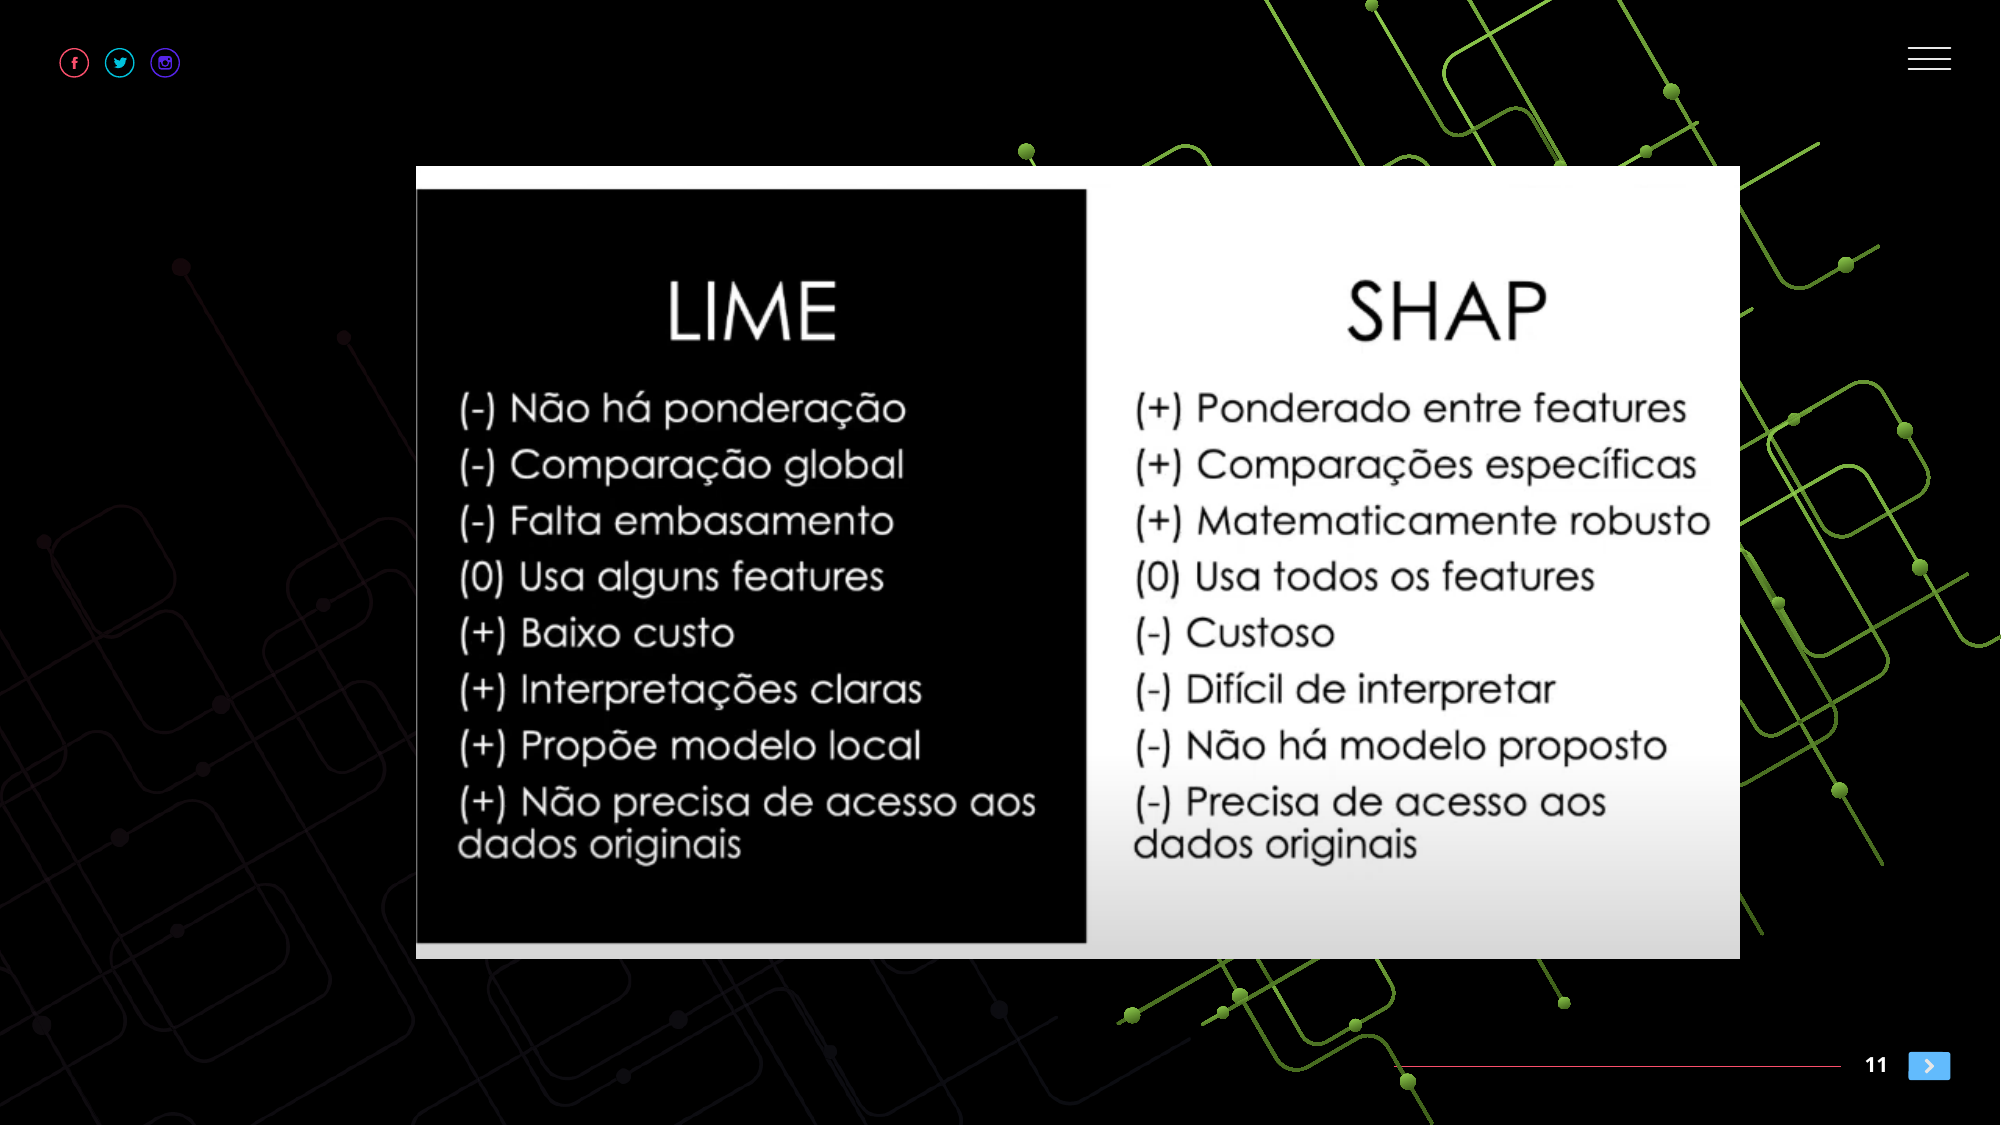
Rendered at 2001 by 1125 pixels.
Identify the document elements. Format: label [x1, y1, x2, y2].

text_box [727, 0, 2000, 1125]
picture [0, 166, 1740, 1125]
